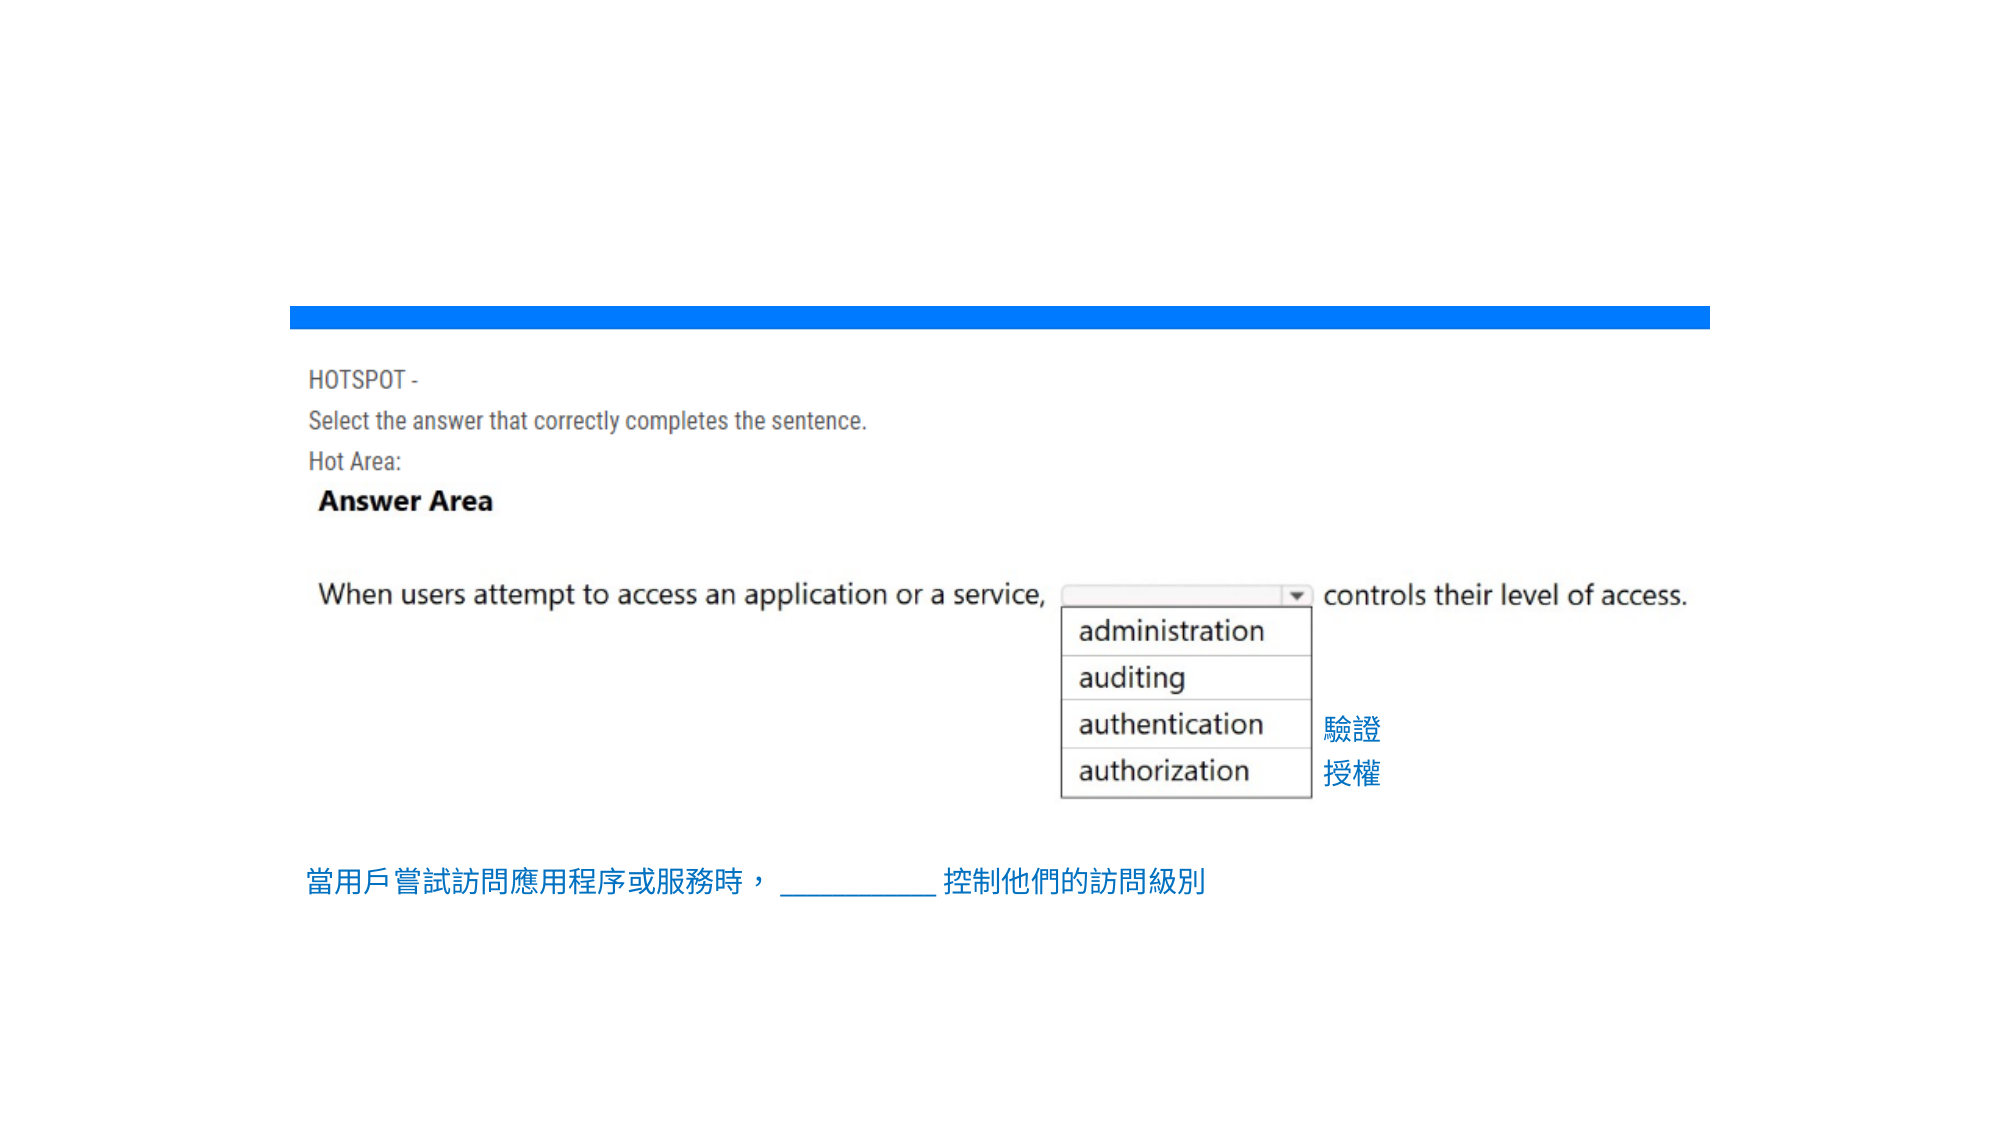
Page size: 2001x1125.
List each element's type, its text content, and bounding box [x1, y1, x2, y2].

text_box 當用戶嘗試訪問應用程序或服務時，____________控制他們的訪問級別 [290, 855, 1291, 906]
picture [290, 306, 1710, 819]
